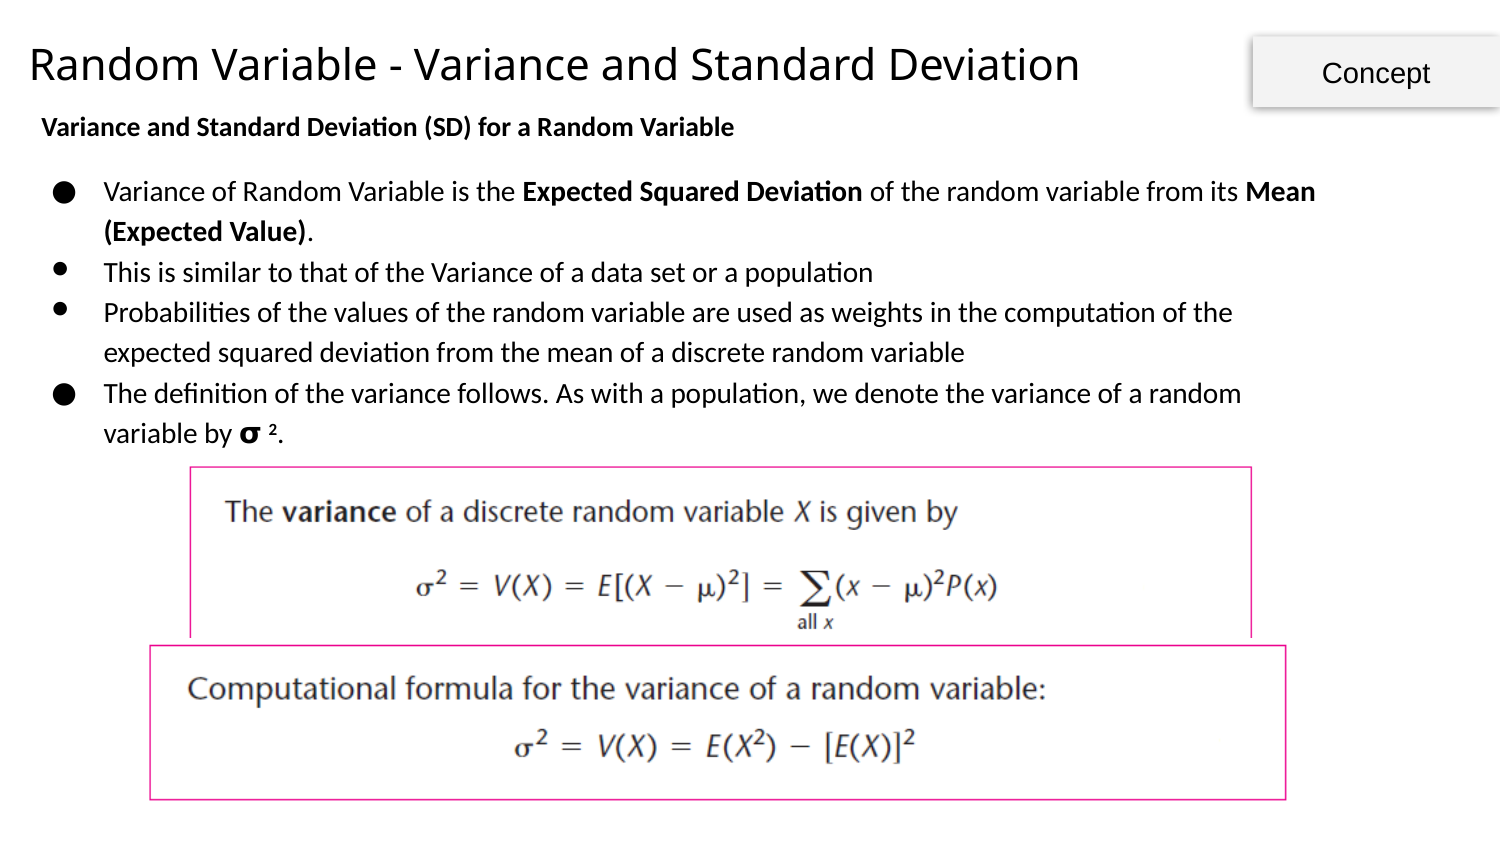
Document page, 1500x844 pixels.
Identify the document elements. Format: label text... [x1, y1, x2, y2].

list Variance and Standard Deviation (SD) for a Random Variable [26, 105, 868, 151]
picture [144, 456, 1295, 810]
list Variance of Random Variable is the Expected Squared Deviation of the random variable from its Mean (Expected Value). This is similar to that of the Variance of a data set or a population Probabilities of the values of the random variable are used as weights in the computation of the expected squared deviation from the mean of a discrete random variable The definition of the variance follows. As with a population, we denote the variance of a random variable by 𝞂 2. [13, 151, 1348, 372]
title Random Variable - Variance and Standard Deviation [13, 10, 1103, 105]
text_box Concept [1252, 36, 1500, 108]
